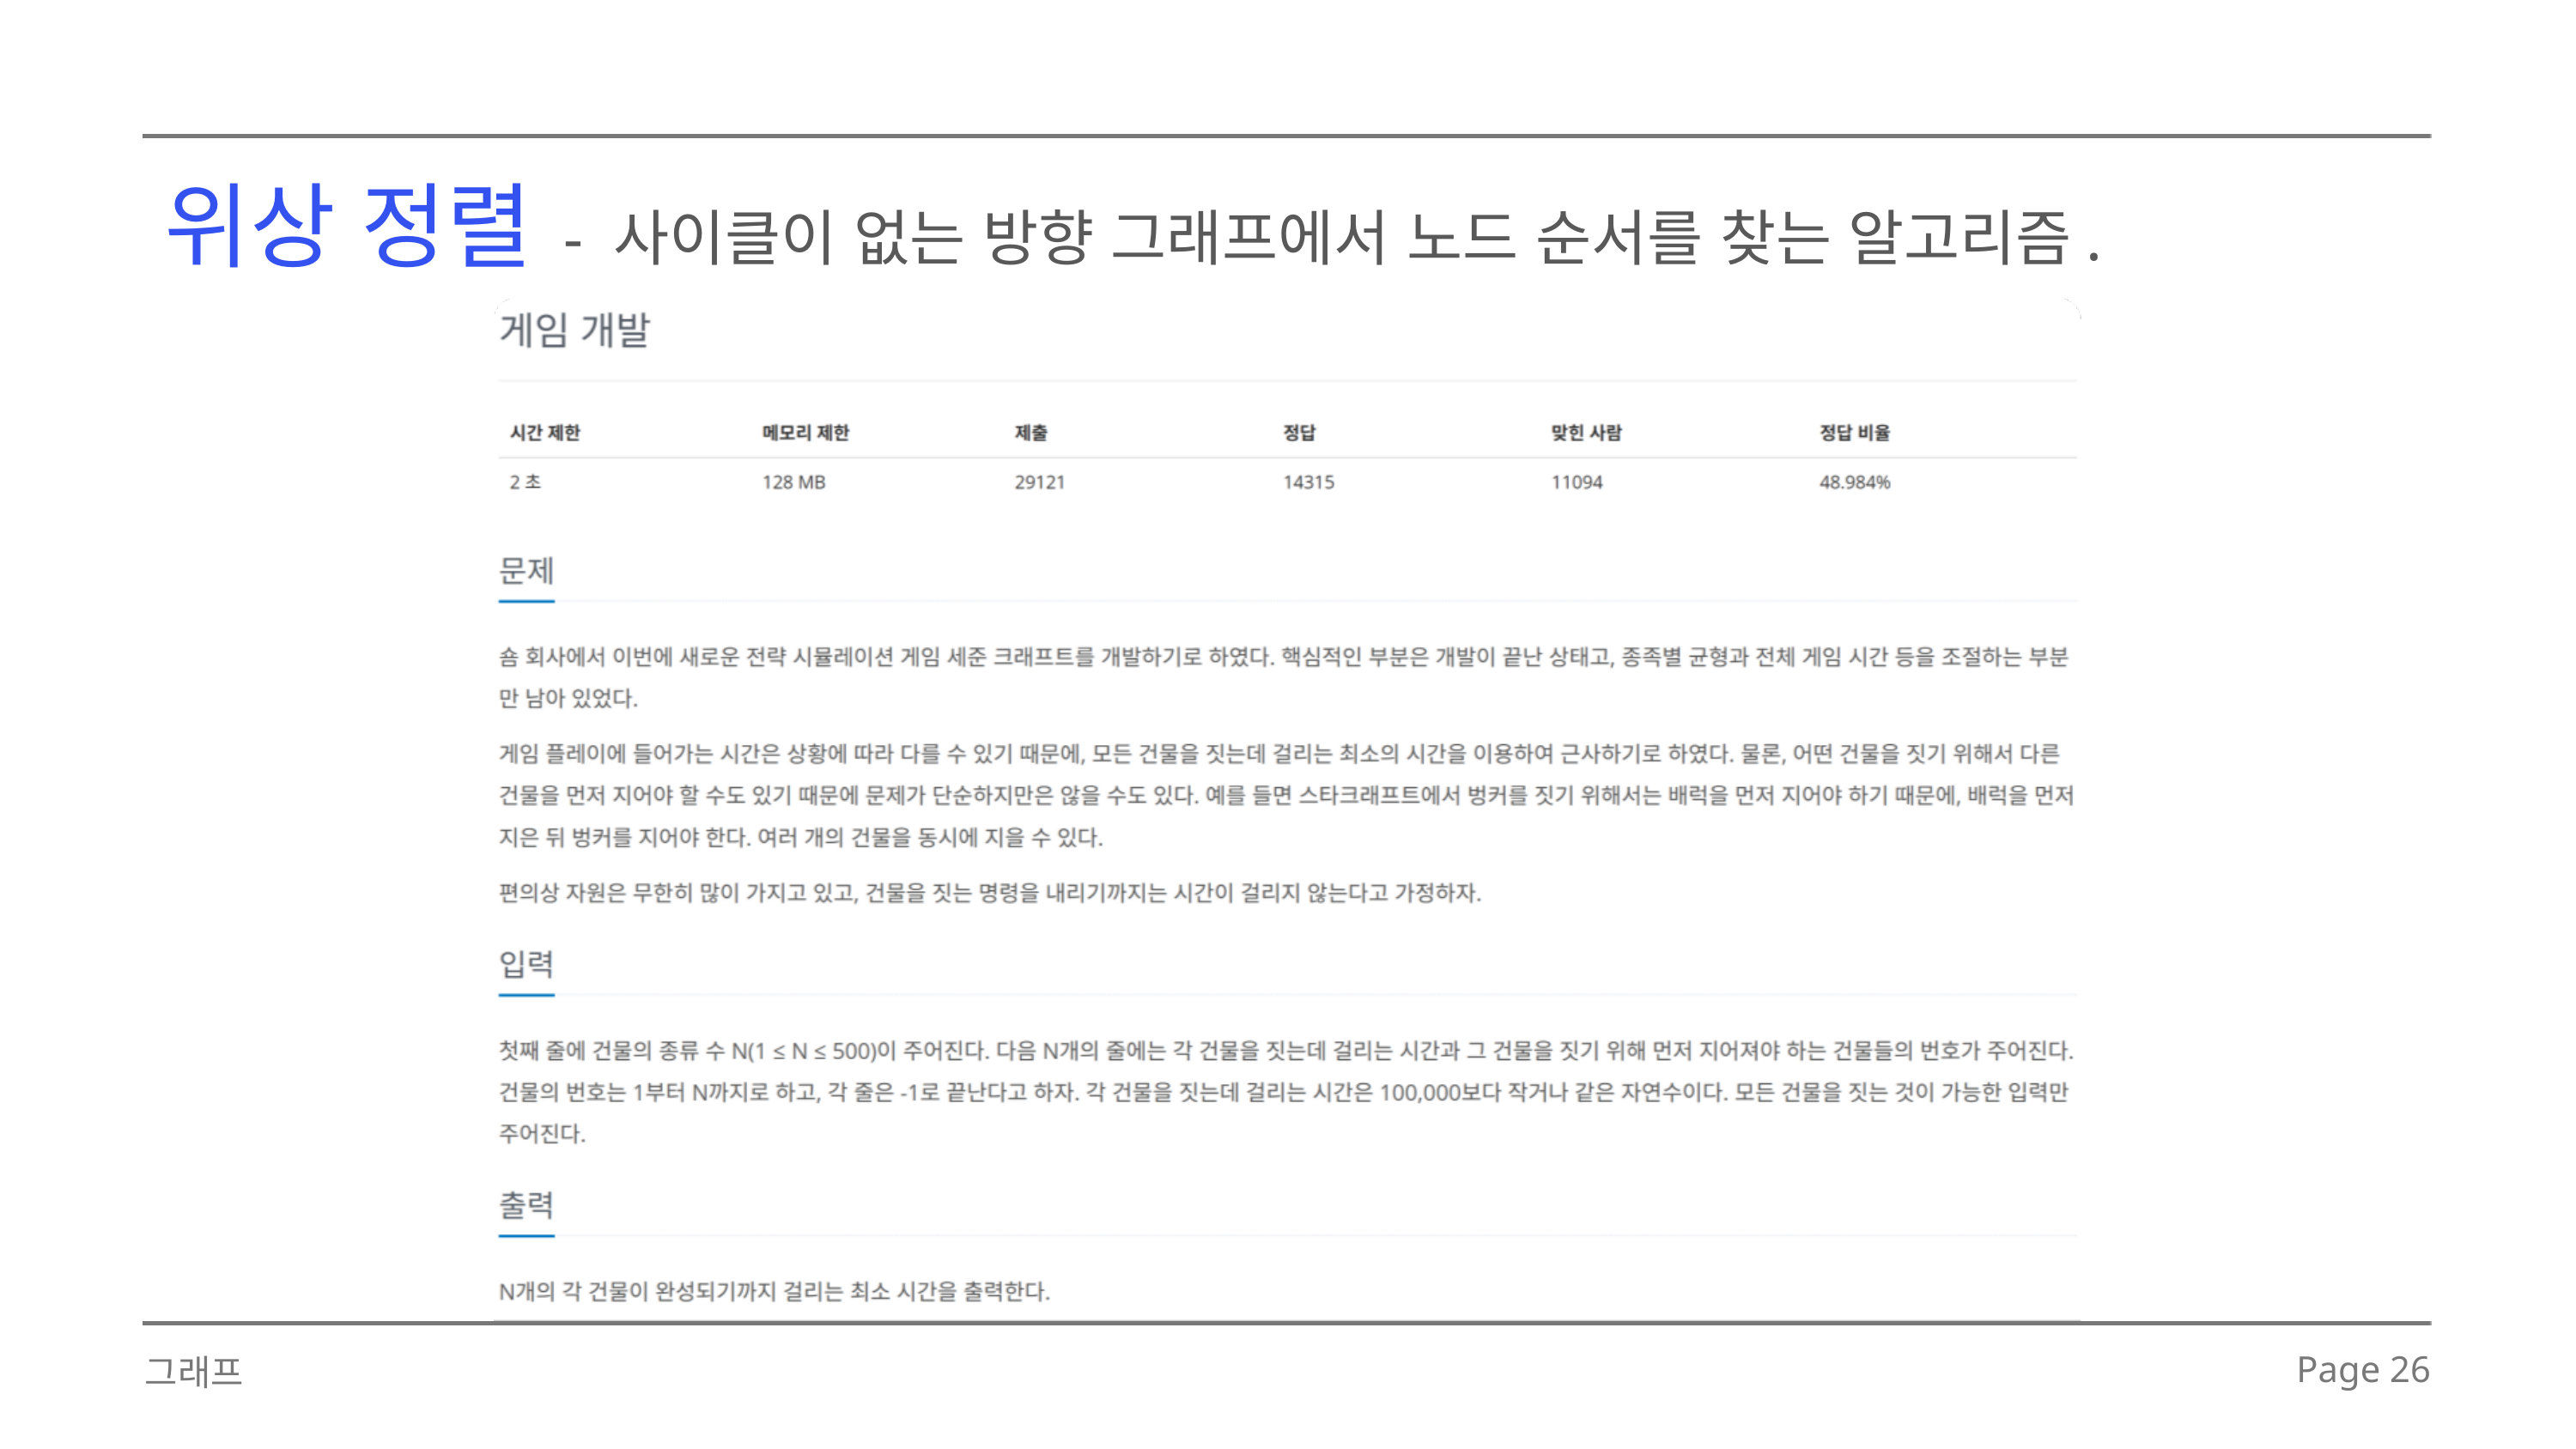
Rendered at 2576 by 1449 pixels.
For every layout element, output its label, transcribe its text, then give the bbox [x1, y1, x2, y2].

picture [143, 298, 2432, 1325]
picture [143, 133, 2432, 138]
text_box 위상 정렬 - 사이클이 없는 방향 그래프에서 노드 순서를 찾는 알고리즘. [164, 157, 2488, 288]
text_box 그래프 [144, 1348, 537, 1399]
text_box Page 26 [2287, 1344, 2432, 1395]
